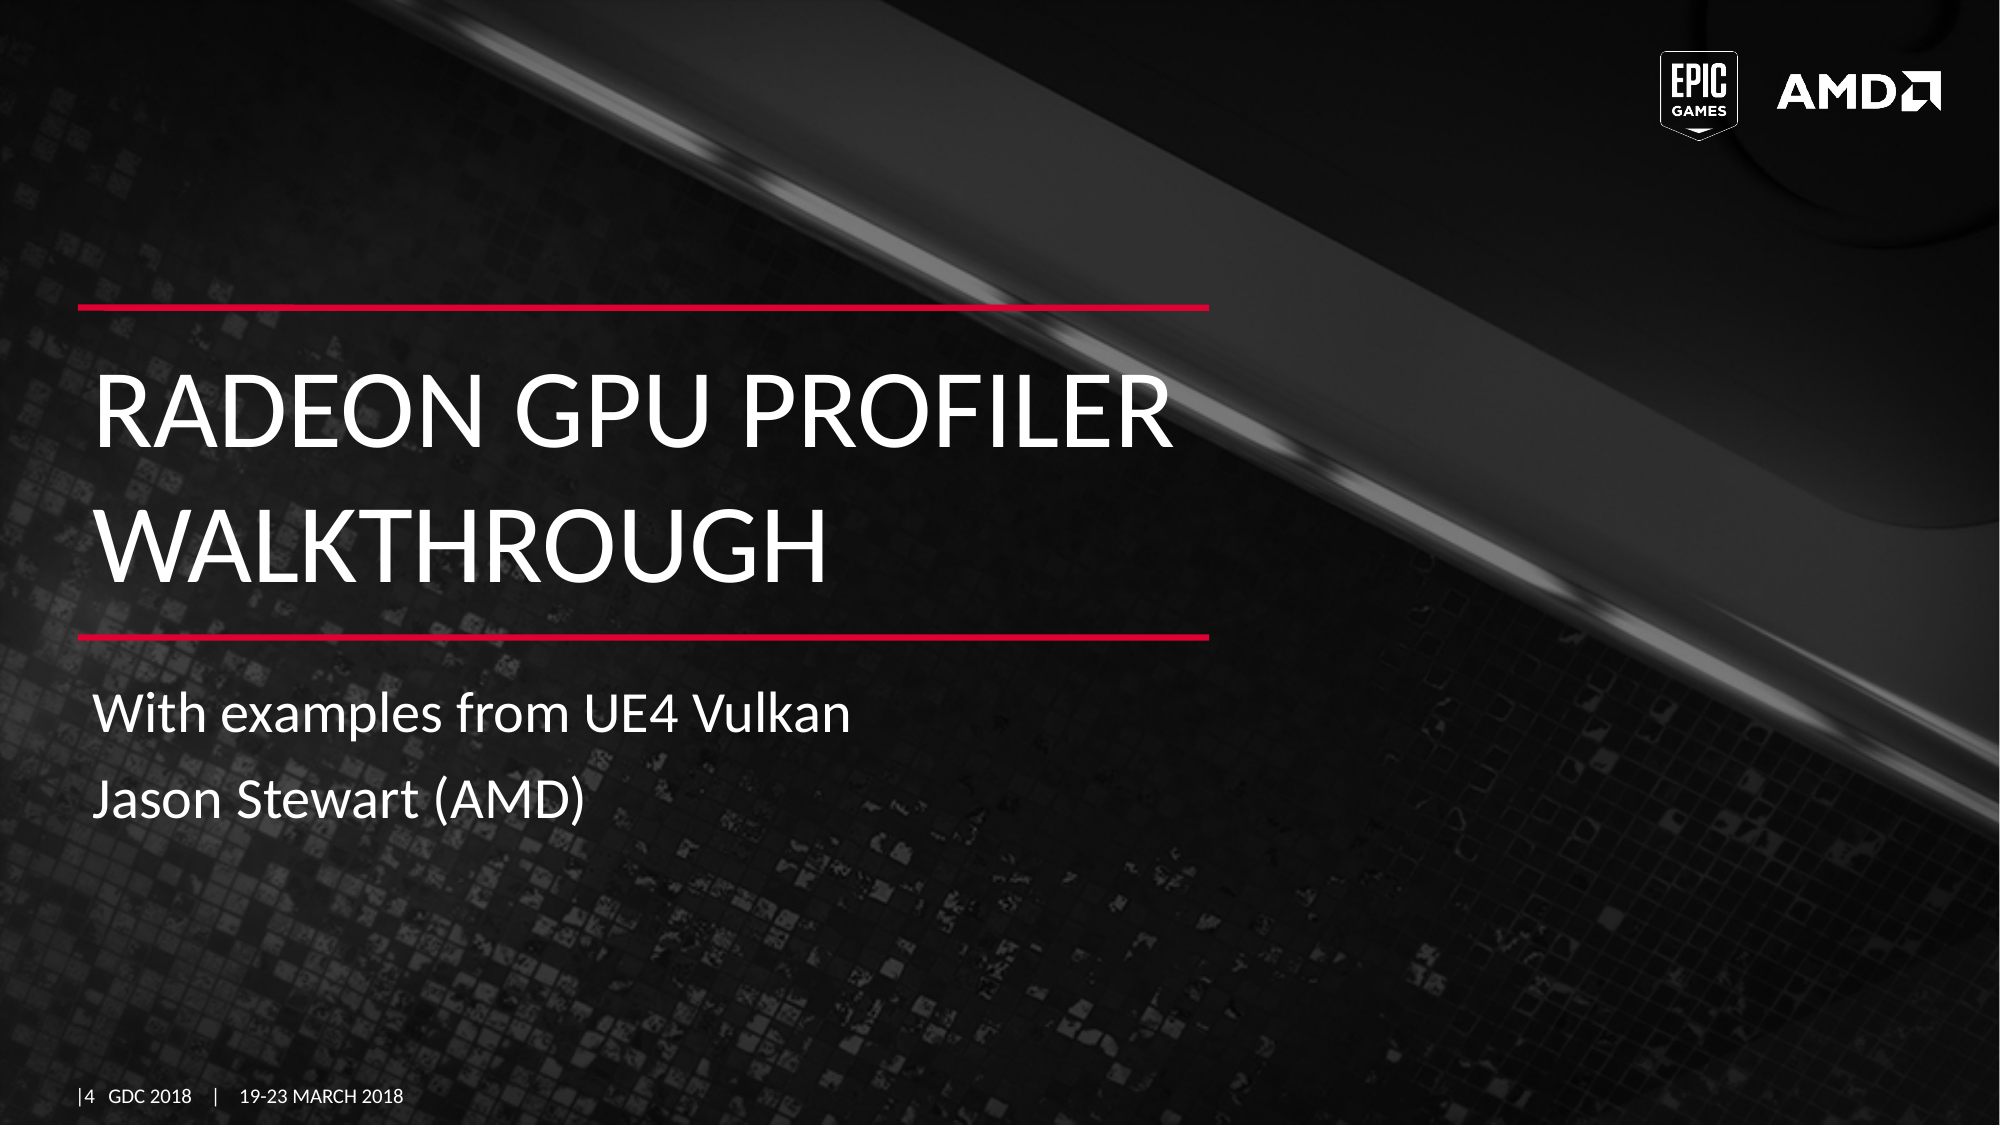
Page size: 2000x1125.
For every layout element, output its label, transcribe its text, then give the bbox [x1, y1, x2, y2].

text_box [77, 307, 1210, 638]
picture [0, 0, 2000, 1125]
text_box With examples from UE4 Vulkan Jason Stewart (AMD) [77, 666, 1154, 864]
text_box Radeon GPU Profiler walkthrough [1212, 307, 1462, 605]
